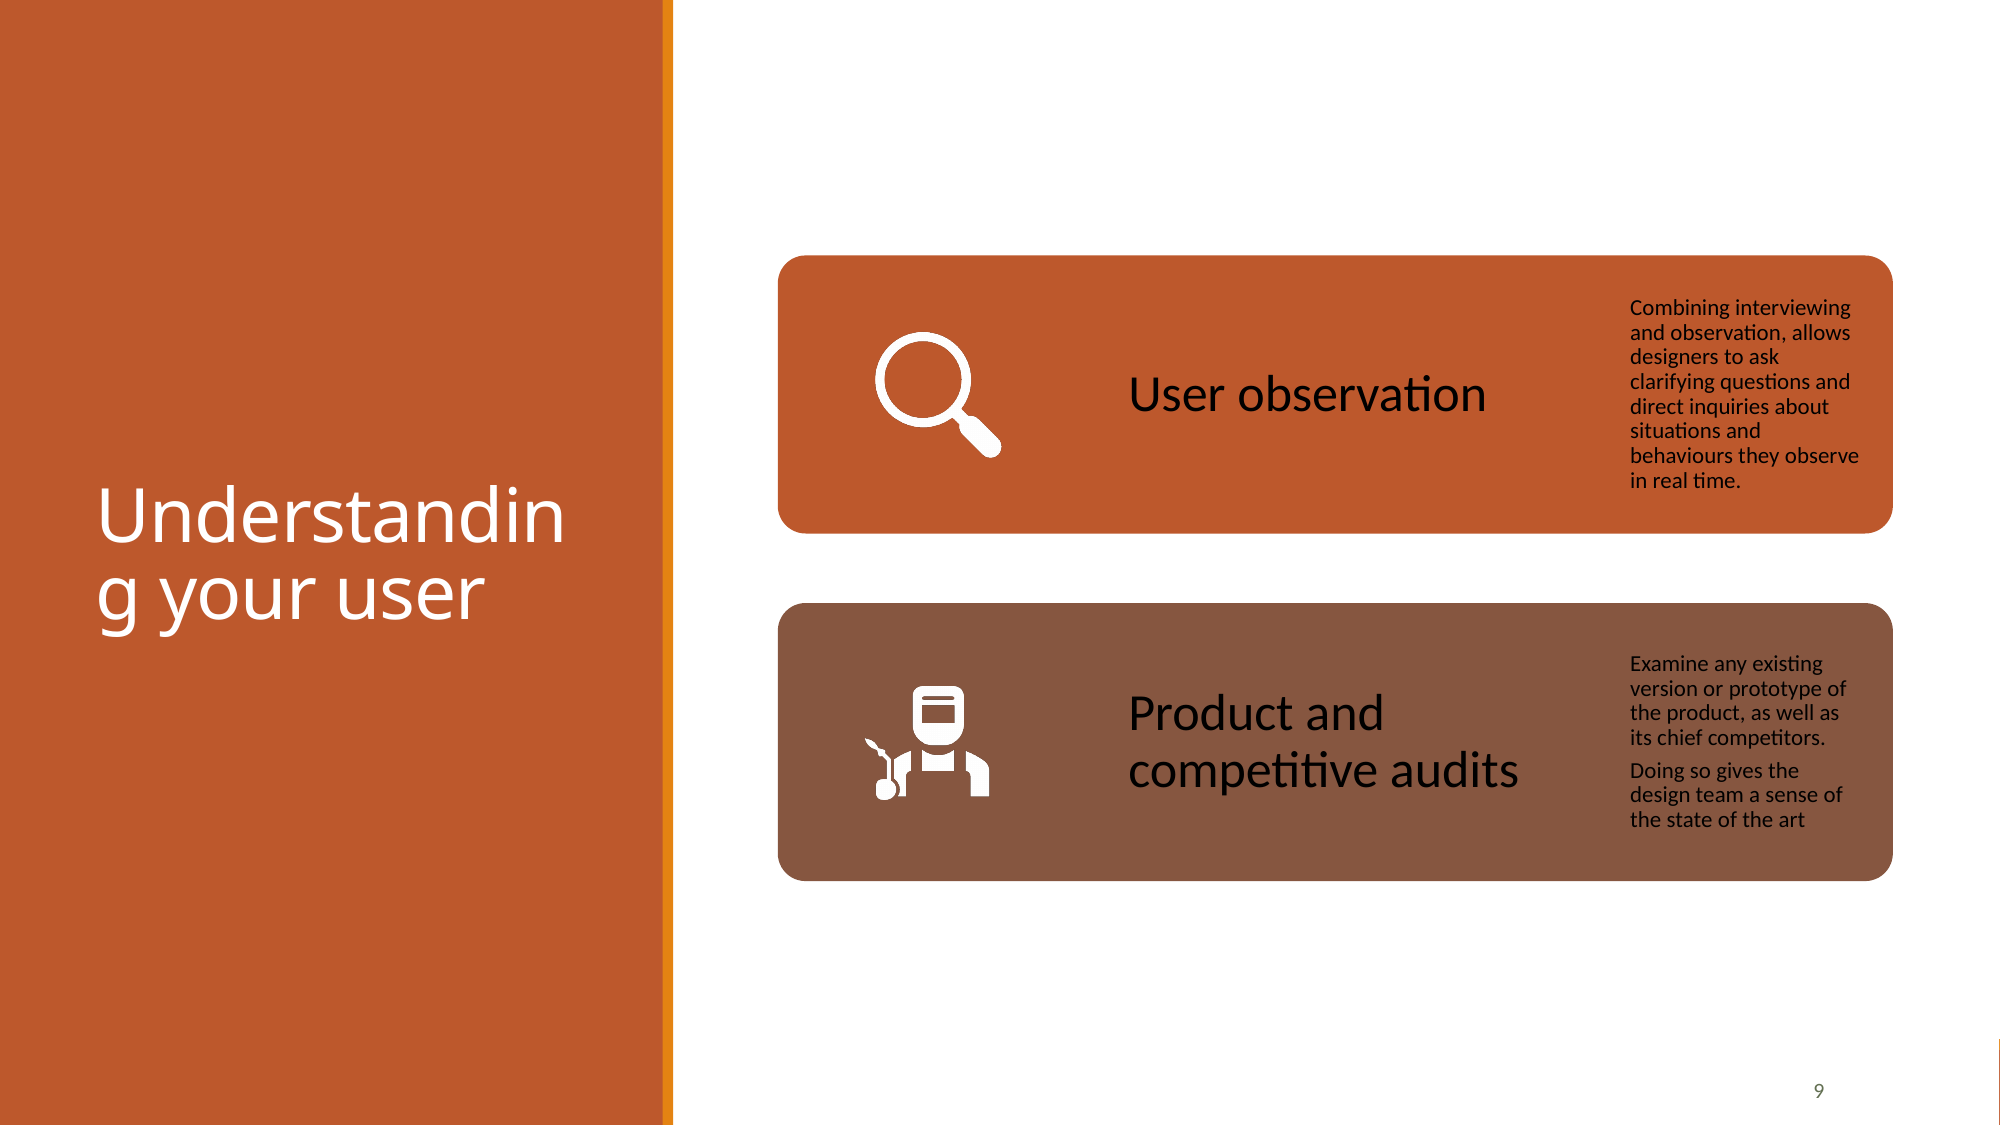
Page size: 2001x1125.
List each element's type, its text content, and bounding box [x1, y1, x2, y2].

slide_number 9 [1660, 1059, 1840, 1120]
title Understanding your user [80, 84, 587, 1032]
text_box [661, 0, 674, 1125]
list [777, 104, 1894, 1033]
text_box [674, 0, 2000, 1125]
text_box [0, 0, 661, 1125]
